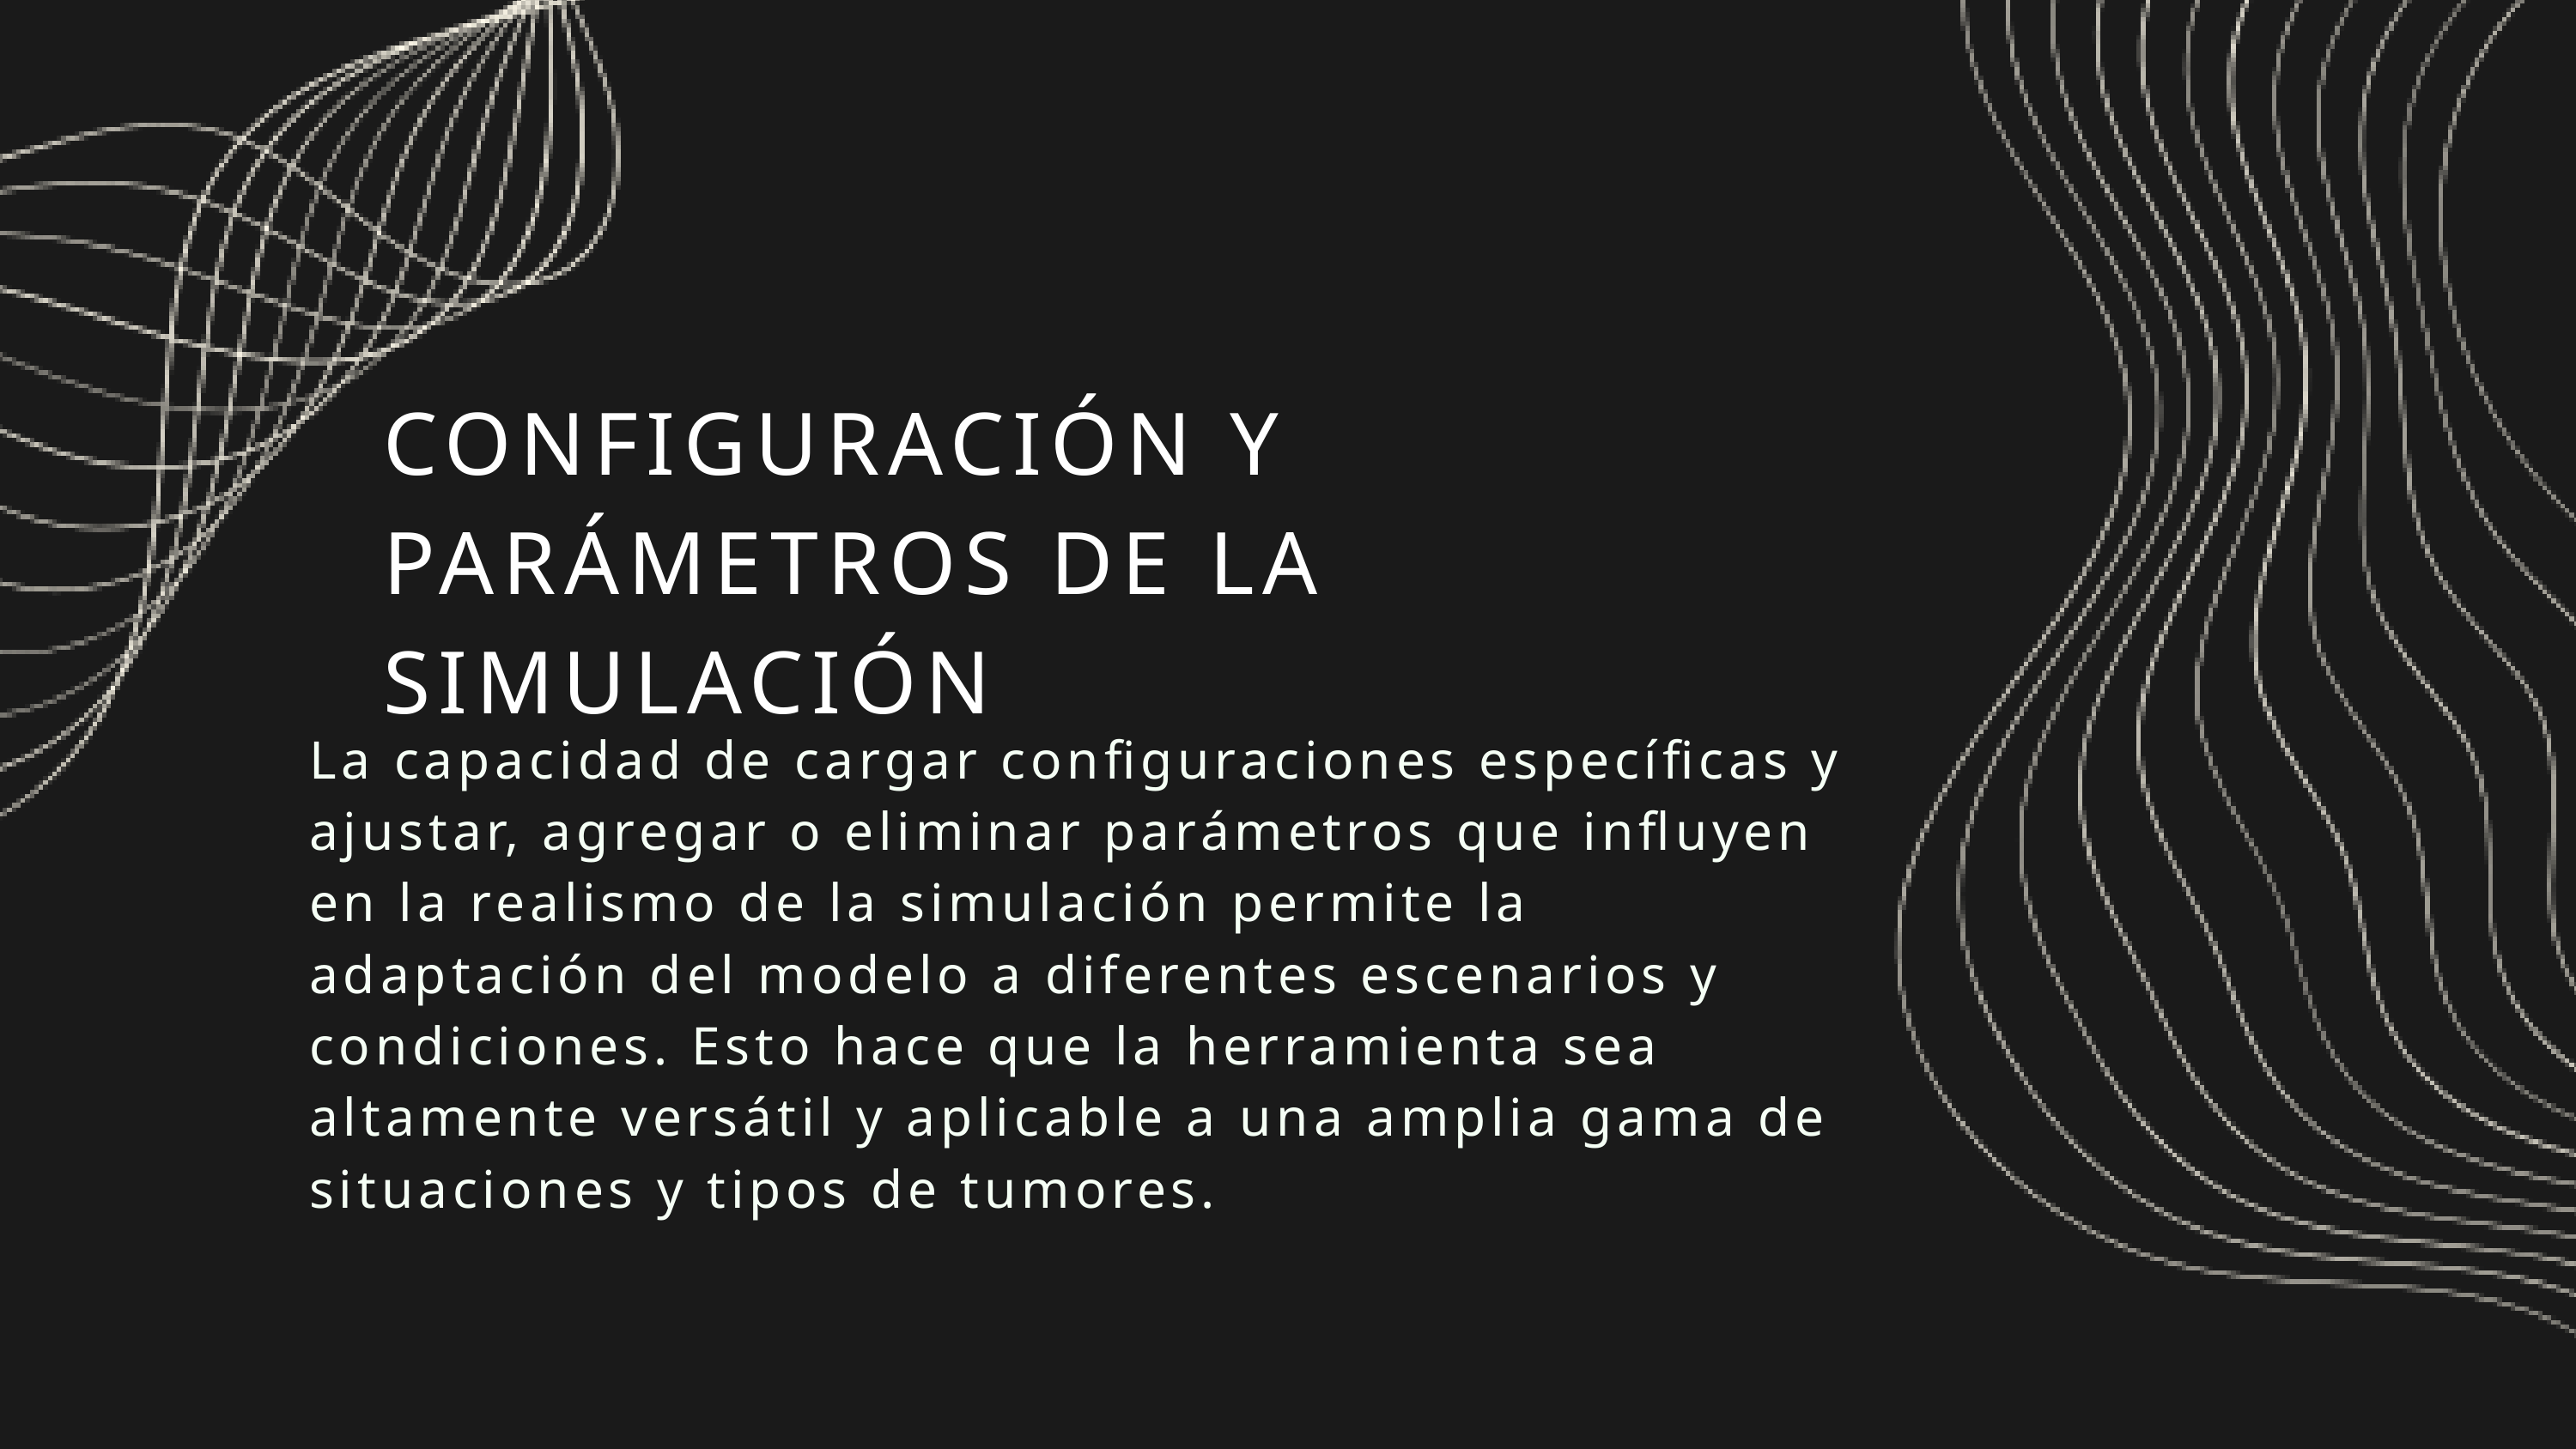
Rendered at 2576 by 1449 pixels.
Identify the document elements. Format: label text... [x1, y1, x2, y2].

text_box CONFIGURACIÓN Y PARÁMETROS DE LA SIMULACIÓN [383, 373, 1893, 731]
text_box La capacidad de cargar configuraciones específicas y ajustar, agregar o eliminar parámetros que influyen en la realismo de la simulación permite la adaptación del modelo a diferentes escenarios y condiciones. Esto hace que la herramienta sea altamente versátil y aplicable a una amplia gama de situaciones y tipos de tumores. [309, 717, 1852, 1219]
text_box [0, 0, 1081, 844]
text_box [1893, 0, 2576, 1449]
